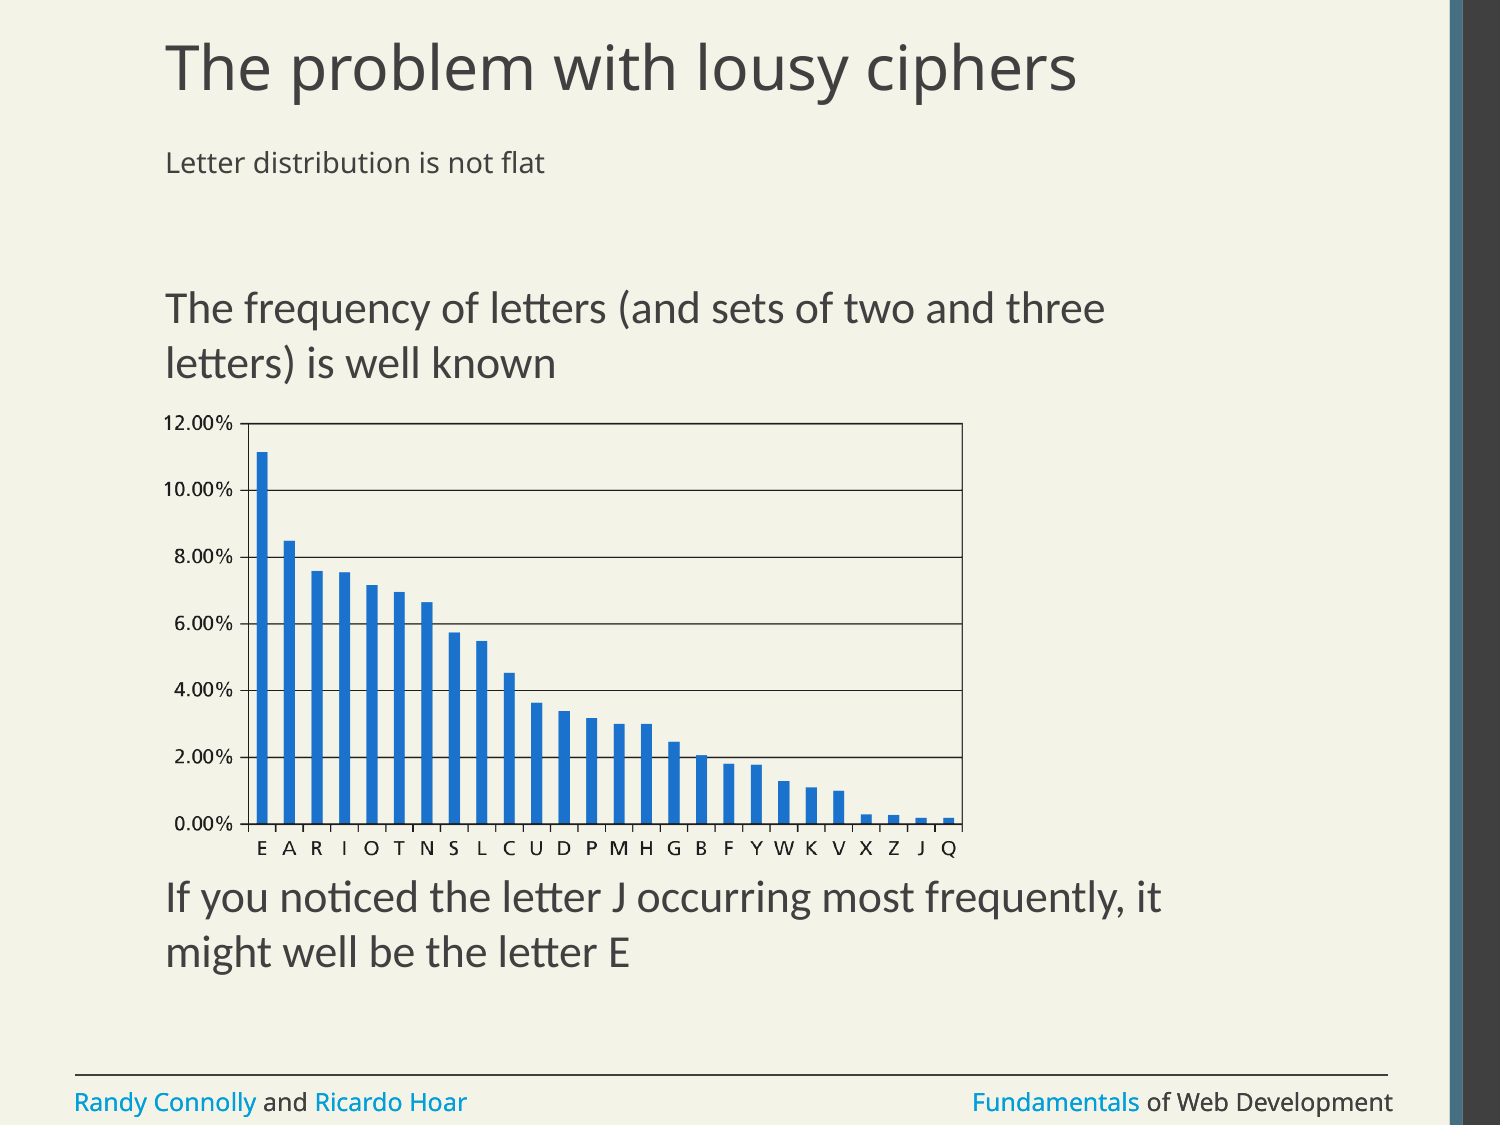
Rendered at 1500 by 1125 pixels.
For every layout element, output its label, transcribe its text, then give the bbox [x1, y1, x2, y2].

title The problem with lousy ciphers [150, 20, 1425, 188]
picture [162, 412, 963, 861]
list The frequency of letters (and sets of two and three letters) is well known If you noticed the letter J occurring most frequently, it might well be the letter E [150, 270, 1200, 1013]
list Letter distribution is not flat [150, 137, 1200, 188]
